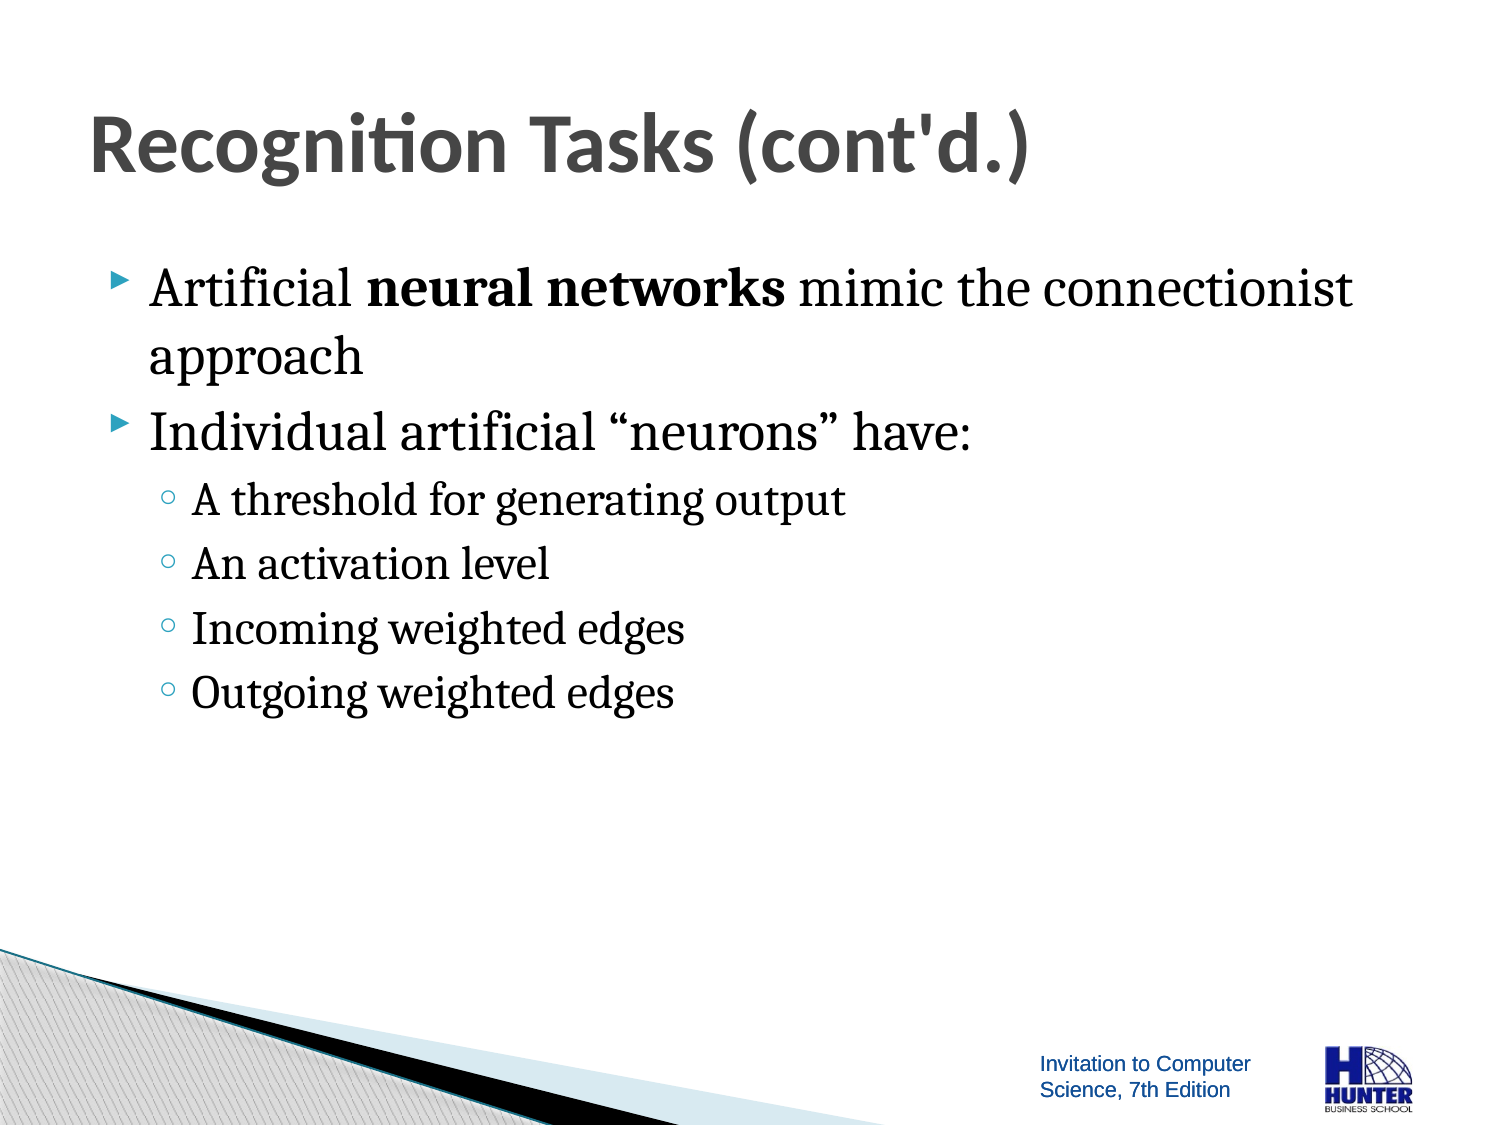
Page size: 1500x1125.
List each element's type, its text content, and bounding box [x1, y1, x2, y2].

title Recognition Tasks (cont'd.) [75, 45, 1425, 233]
list Artificial neural networks mimic the connectionist approach Individual artificial “neurons” have: A threshold for generating output An activation level Incoming weighted edges Outgoing weighted edges [75, 243, 1425, 986]
picture [1325, 1046, 1413, 1113]
